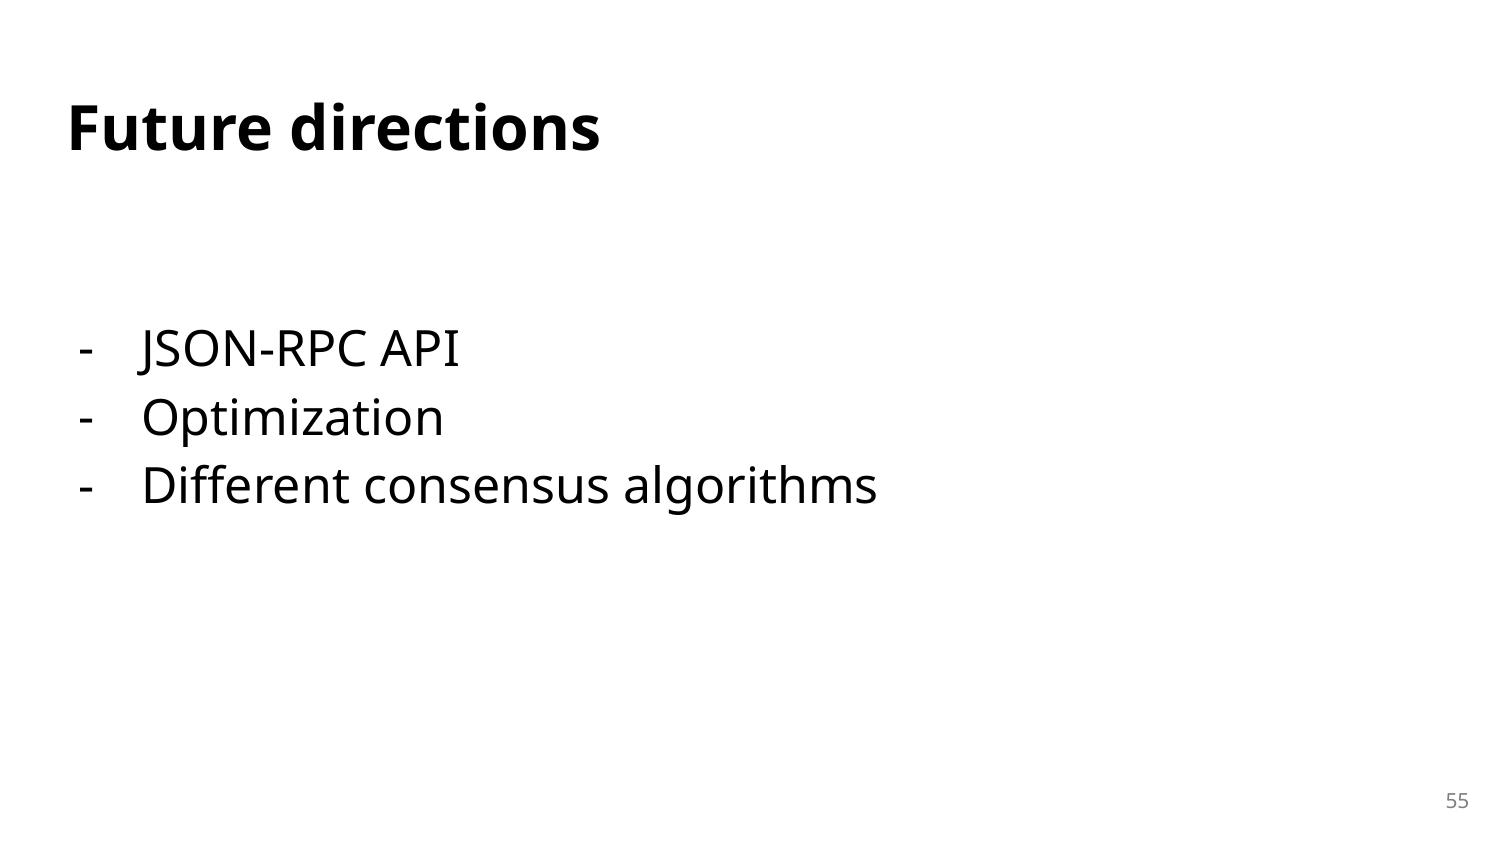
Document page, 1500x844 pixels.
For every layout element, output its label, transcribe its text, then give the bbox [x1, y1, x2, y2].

title Future directions [51, 72, 1449, 176]
list JSON-RPC API Optimization Different consensus algorithms [51, 292, 1449, 750]
slide_number ‹#› [1394, 769, 1484, 834]
